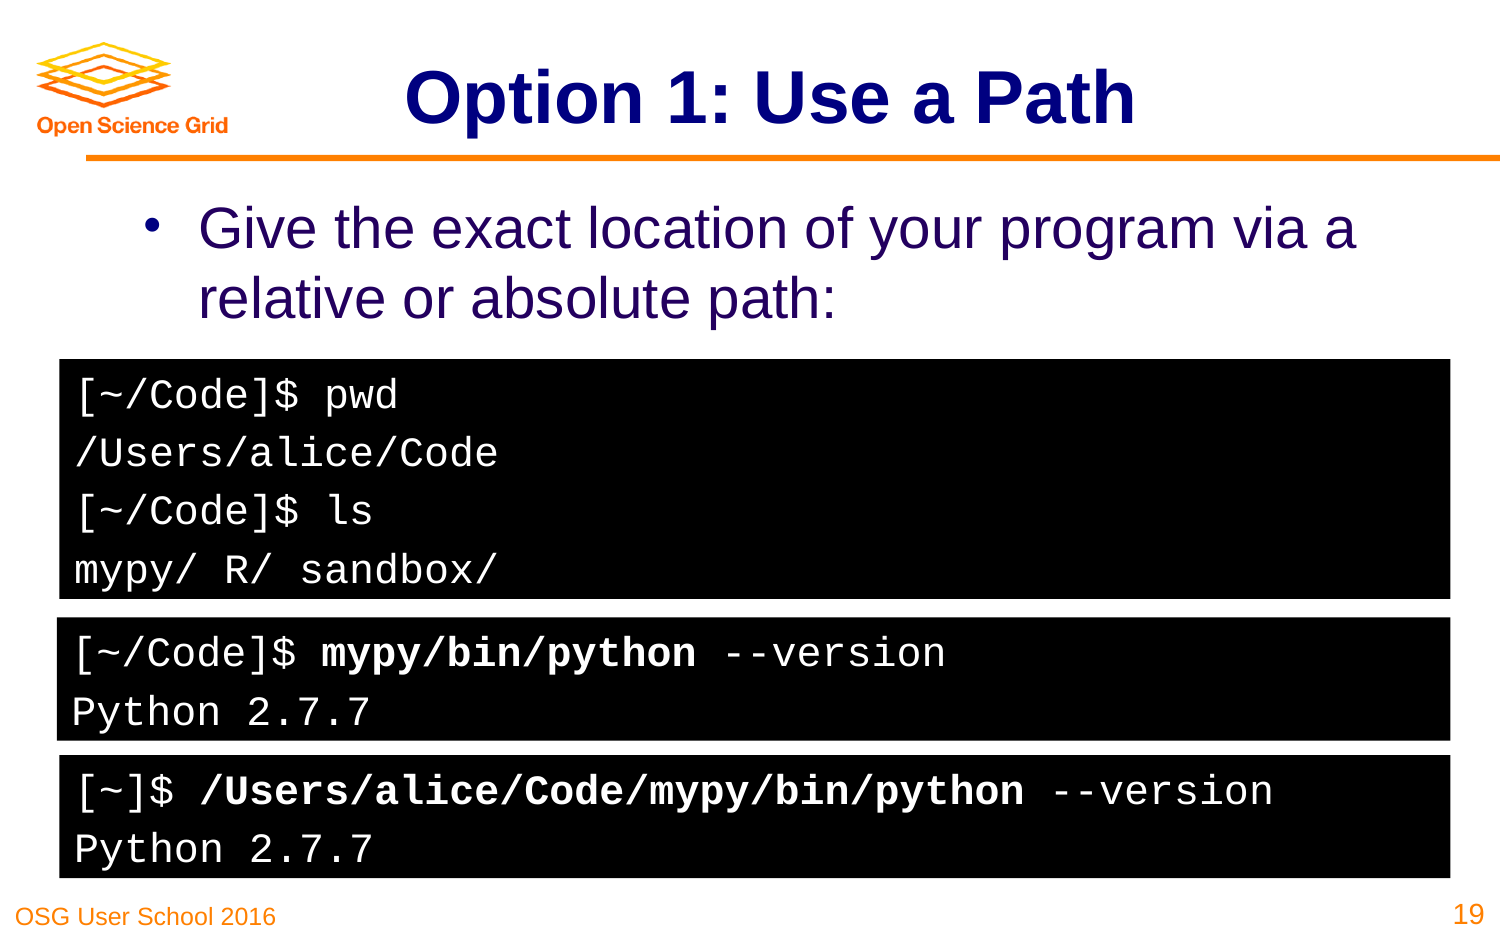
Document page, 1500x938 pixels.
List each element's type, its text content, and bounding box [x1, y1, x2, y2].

text_box [~/Code]$ mypy/bin/python --version Python 2.7.7 [56, 617, 1451, 741]
slide_number 19 [1430, 874, 1500, 938]
picture [17, 23, 201, 151]
text_box [~/Code]$ pwd /Users/alice/Code [~/Code]$ ls mypy/ R/ sandbox/ [59, 359, 1451, 599]
text_box [~]$ /Users/alice/Code/mypy/bin/python --version Python 2.7.7 [59, 755, 1451, 879]
list Give the exact location of your program via a relative or absolute path: [127, 182, 1403, 371]
title Option 1: Use a Path [201, 15, 1342, 172]
